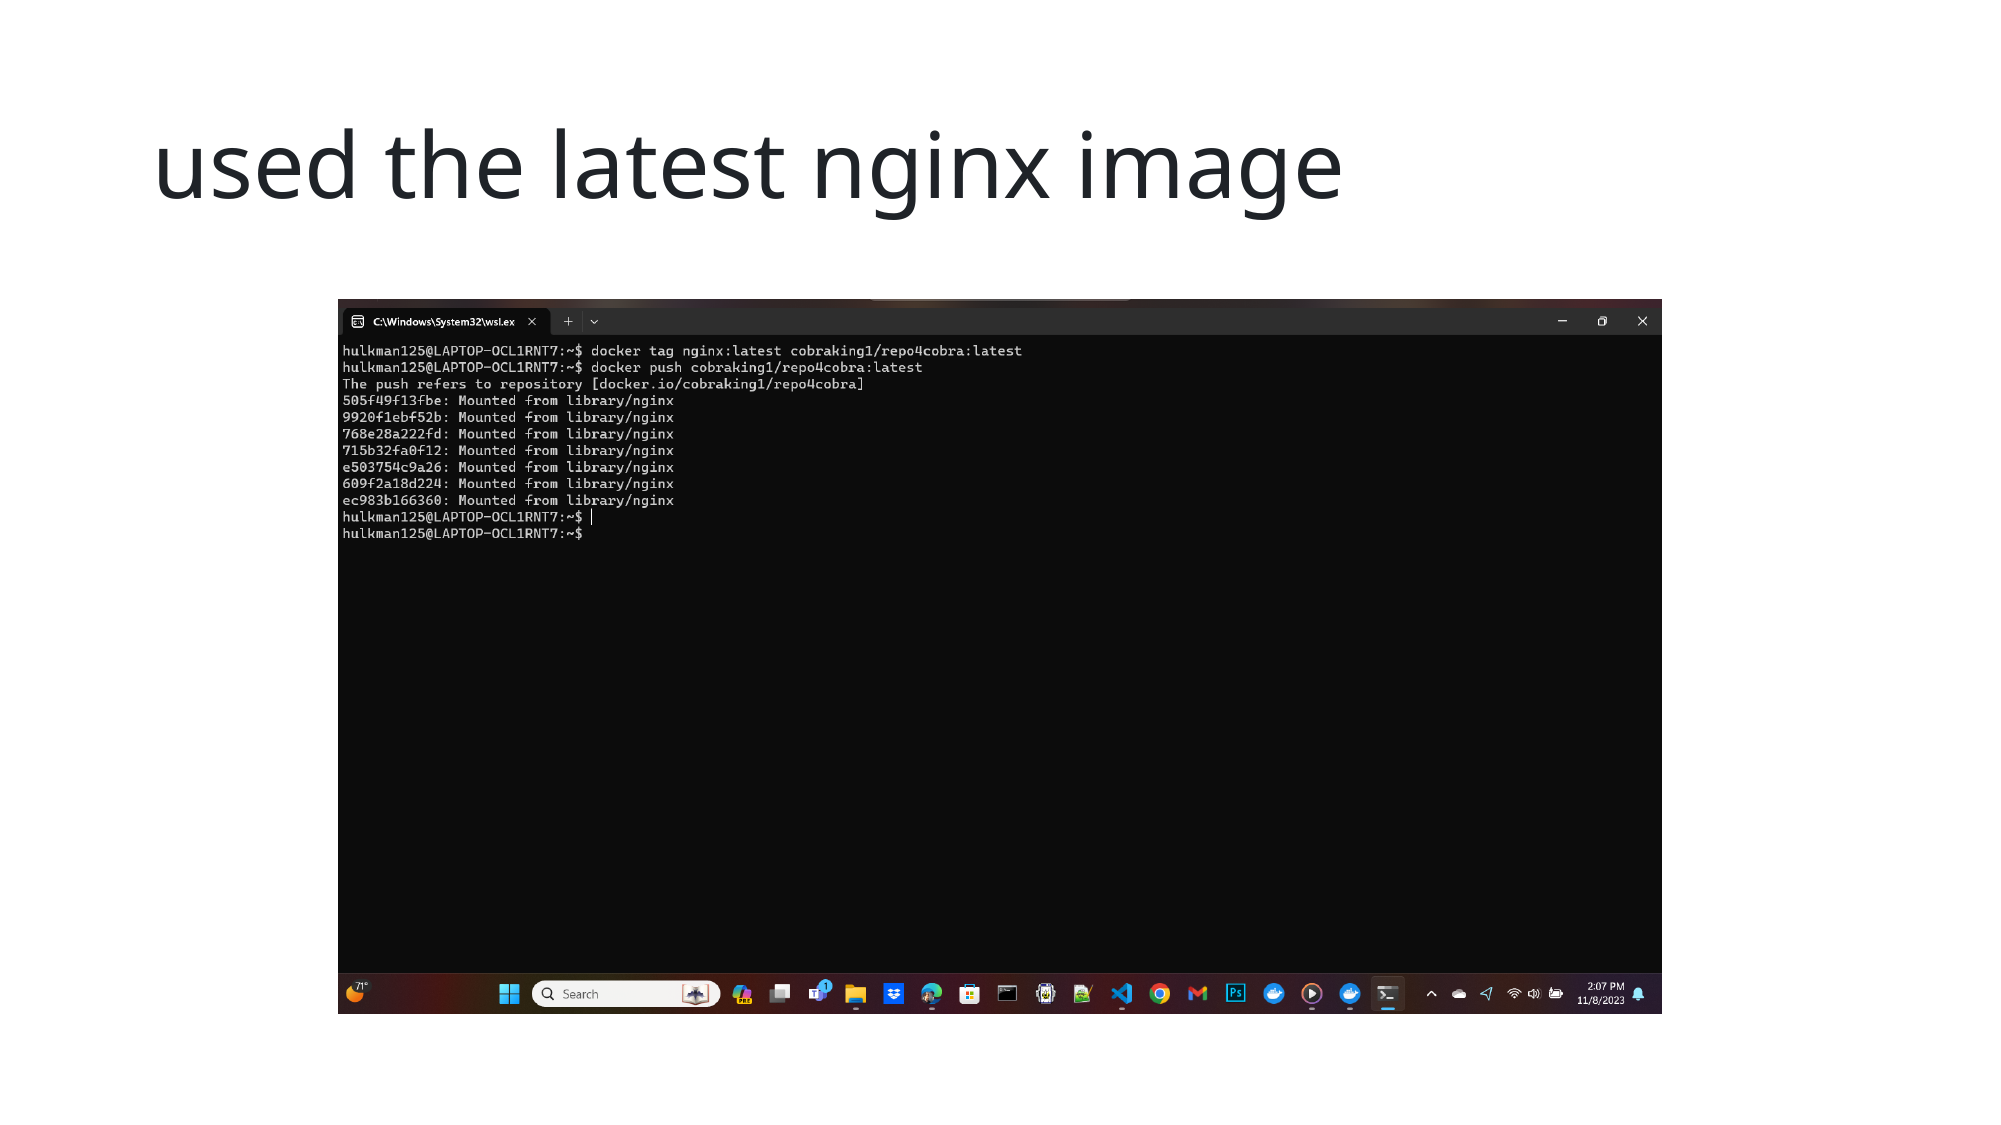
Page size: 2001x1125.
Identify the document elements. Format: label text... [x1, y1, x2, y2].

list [337, 299, 1662, 1014]
title used the latest nginx image [137, 59, 1863, 278]
